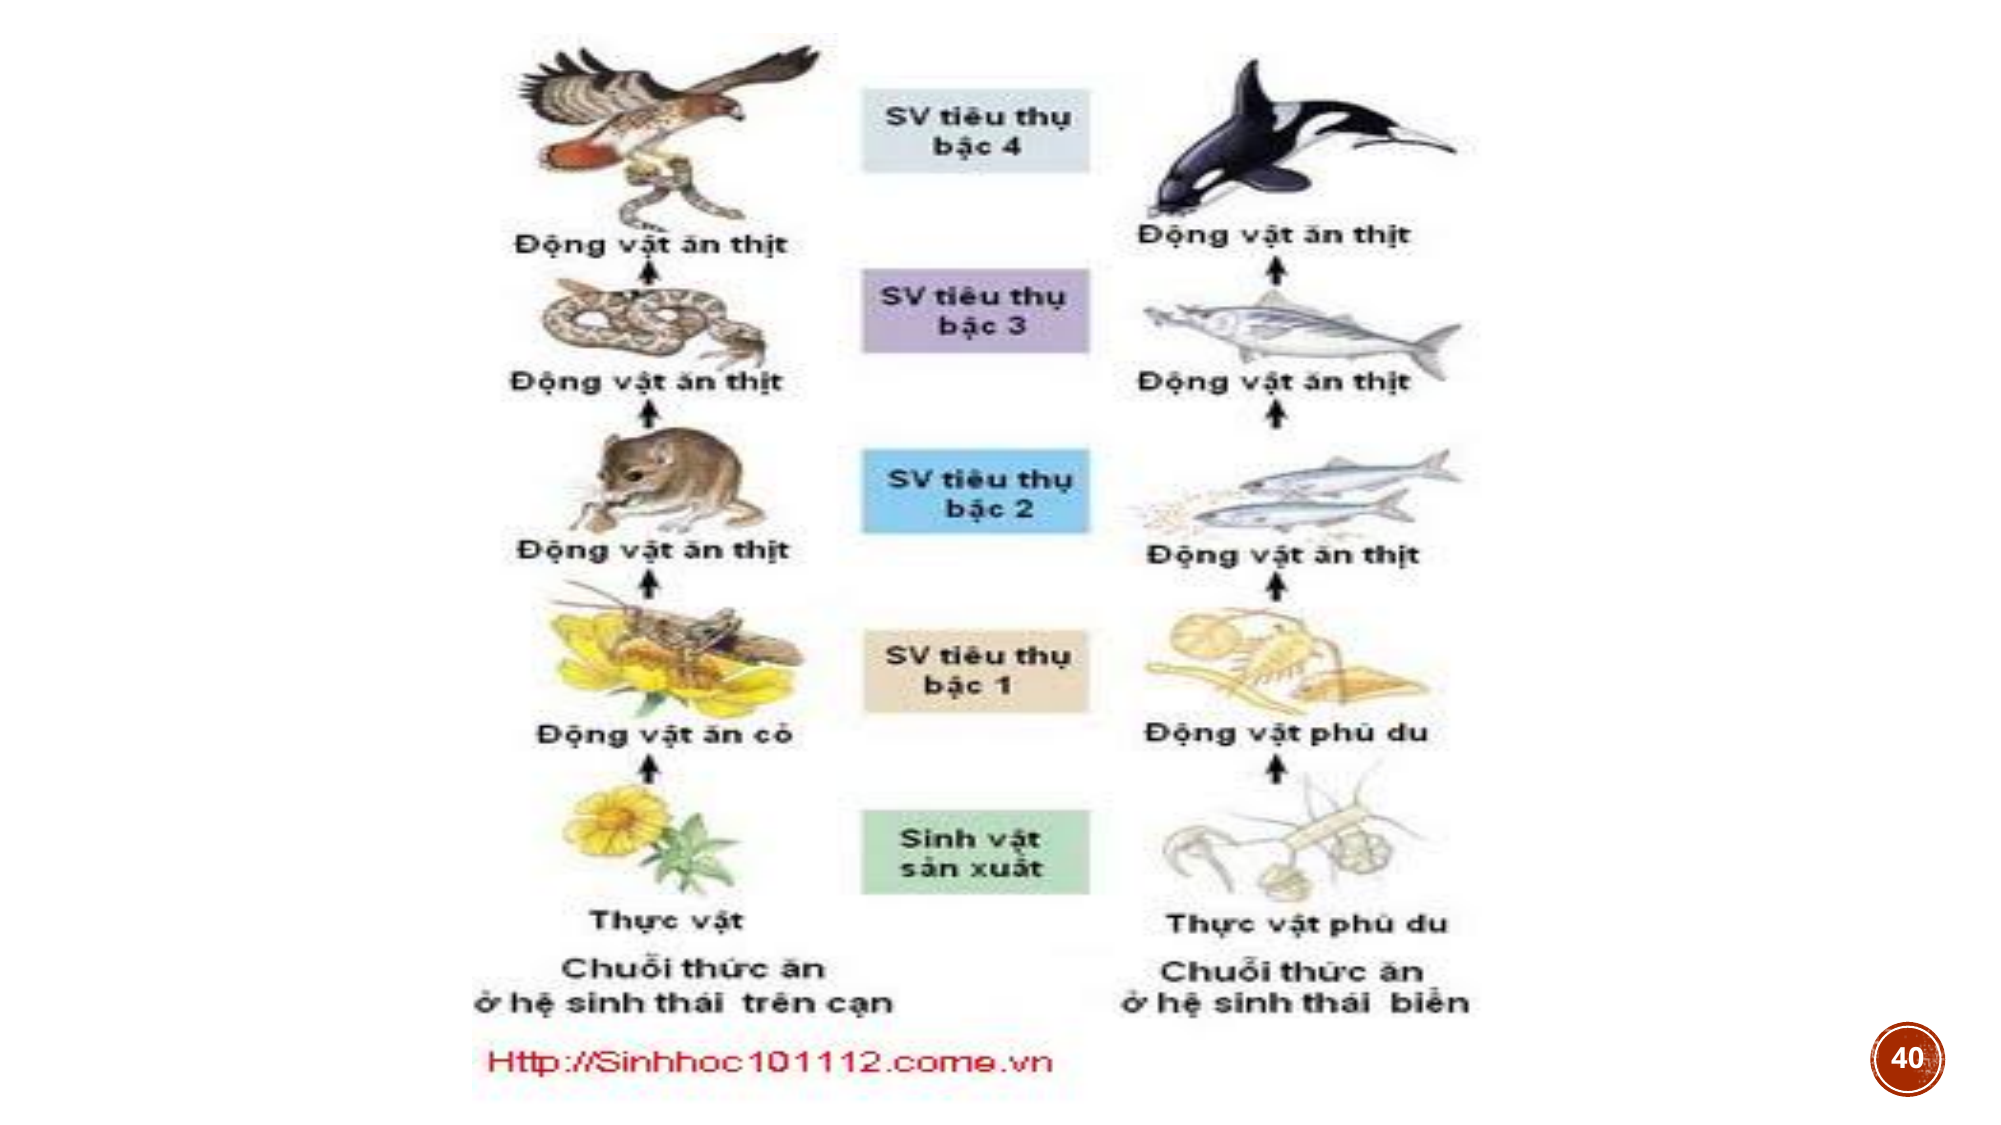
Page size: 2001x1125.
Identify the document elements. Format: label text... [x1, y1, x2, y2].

slide_number 40 [1855, 1028, 1961, 1089]
picture [472, 33, 1550, 1106]
